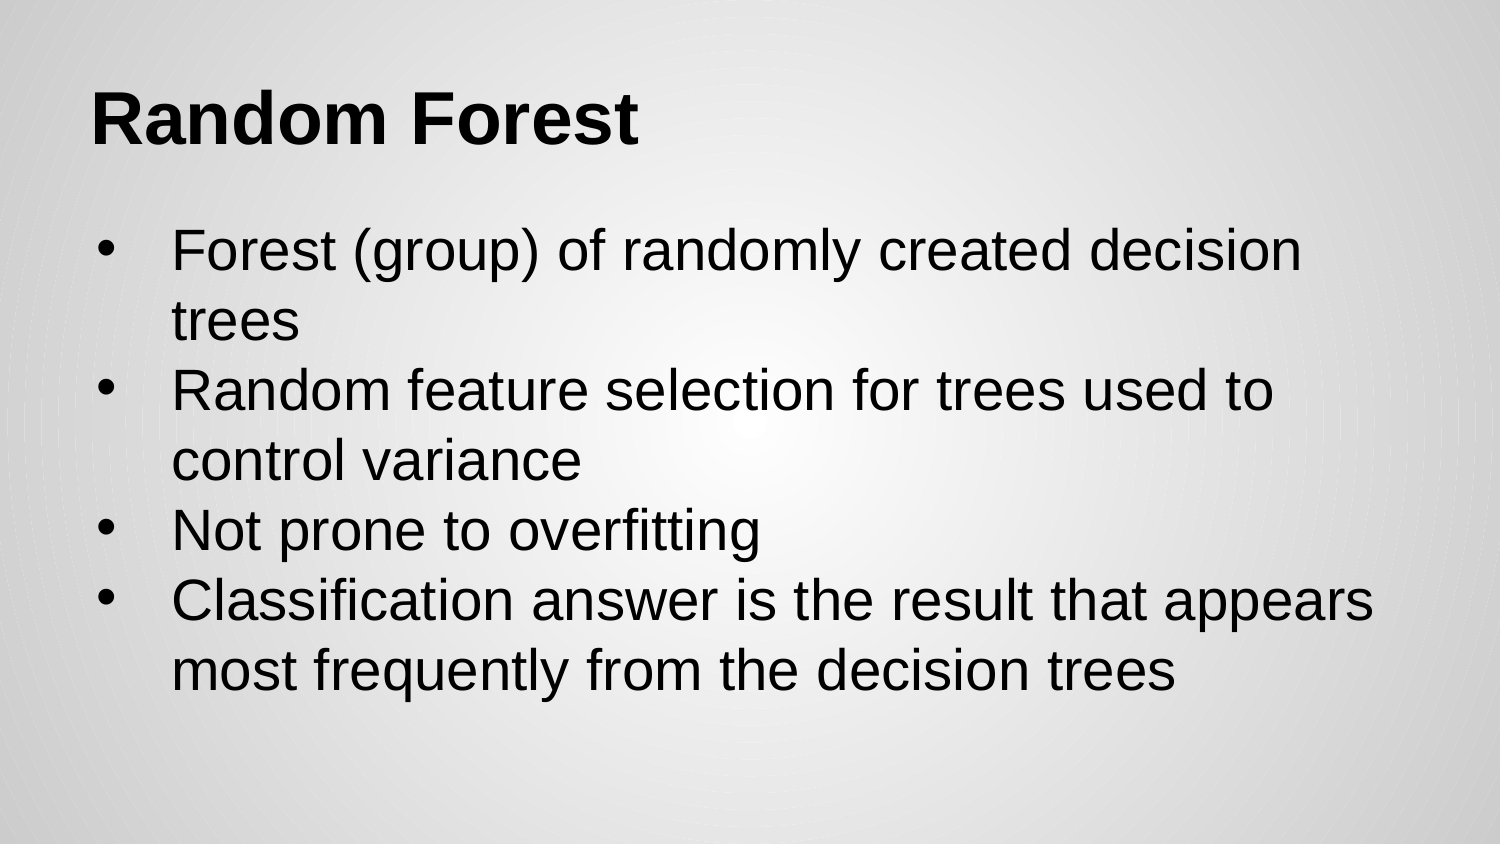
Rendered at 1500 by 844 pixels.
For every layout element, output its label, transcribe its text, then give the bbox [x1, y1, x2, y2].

list Forest (group) of randomly created decision trees Random feature selection for trees used to control variance Not prone to overfitting Classification answer is the result that appears most frequently from the decision trees [75, 196, 1467, 808]
title Random Forest [75, 33, 1425, 175]
